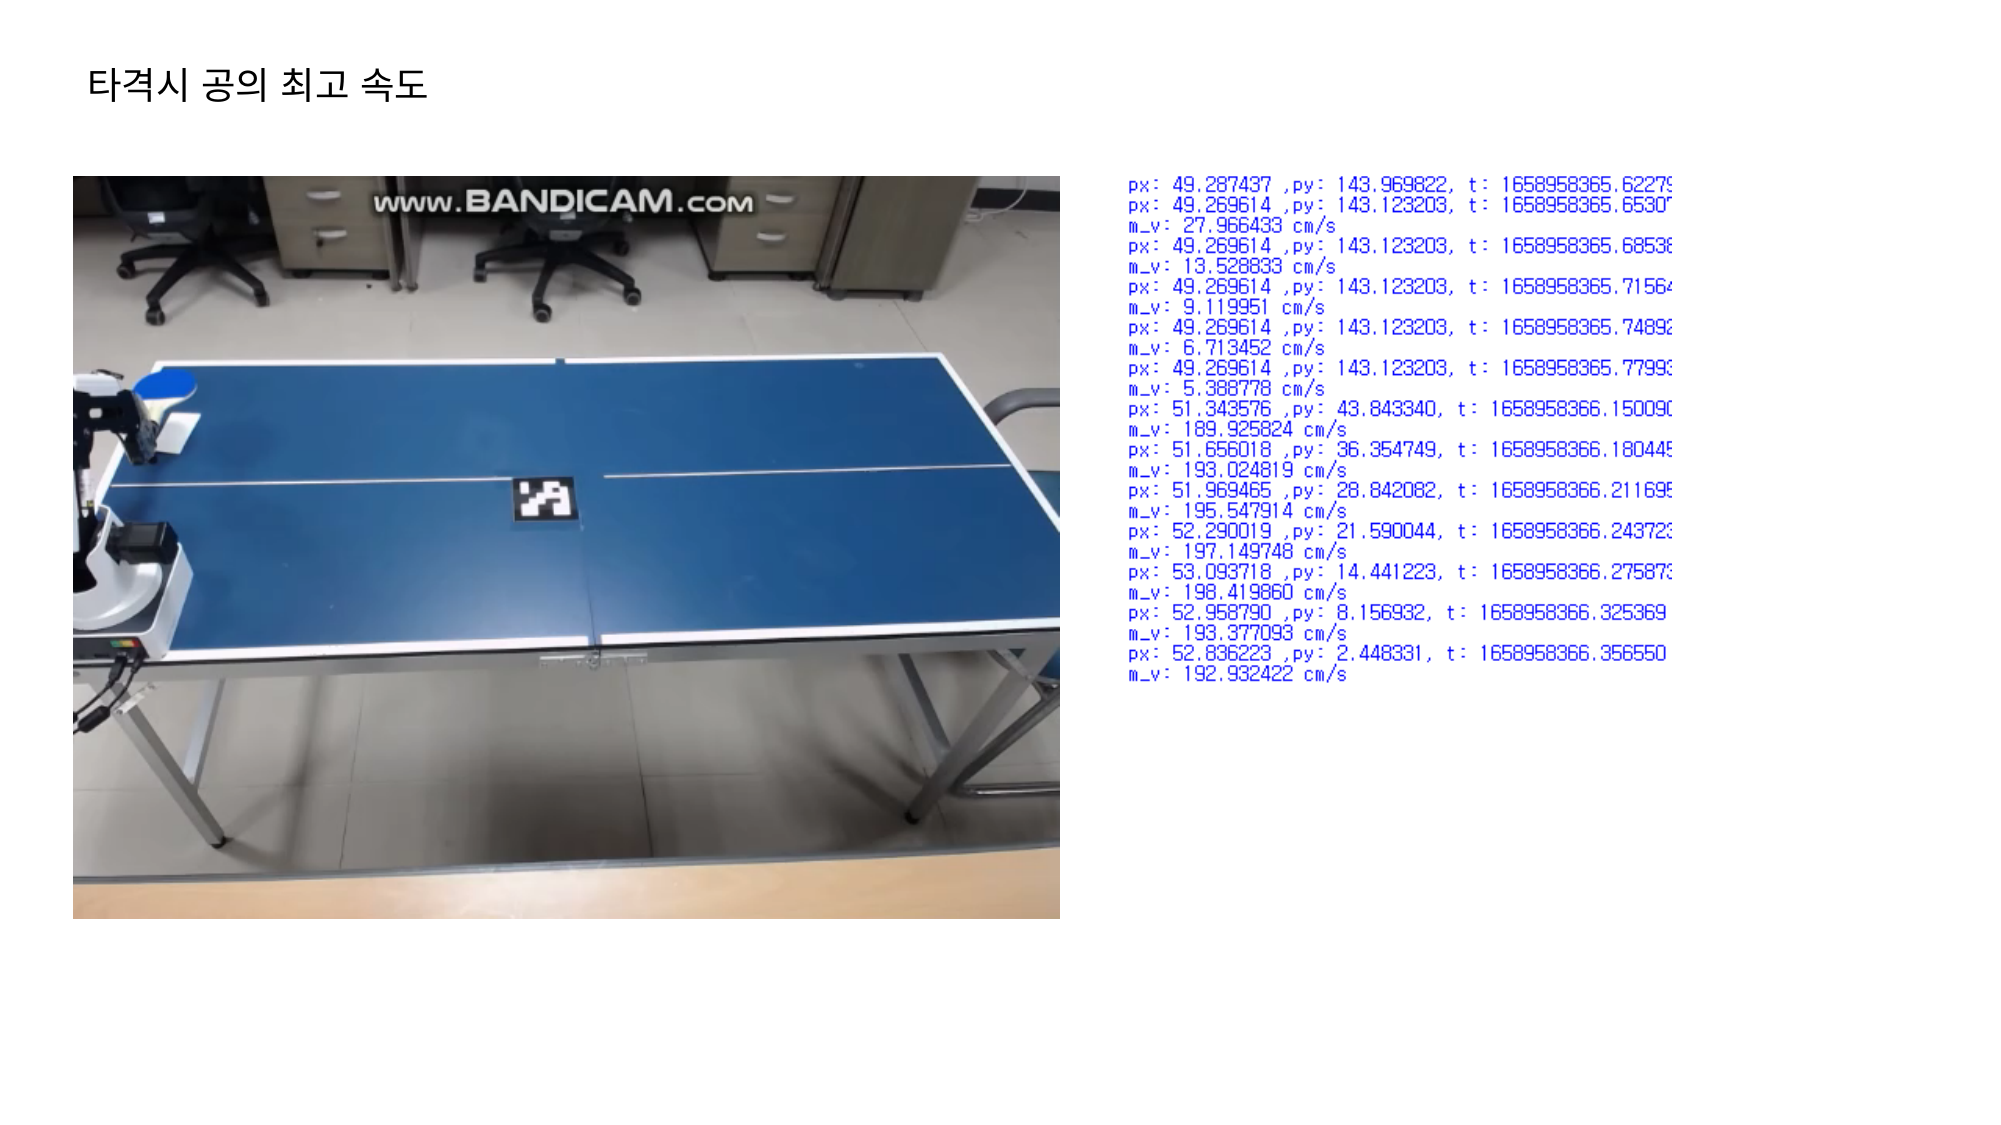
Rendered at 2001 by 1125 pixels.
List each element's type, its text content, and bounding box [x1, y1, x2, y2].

text_box 타격시 공의 최고 속도 [72, 54, 746, 114]
picture [1125, 175, 1672, 686]
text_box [72, 175, 1061, 920]
